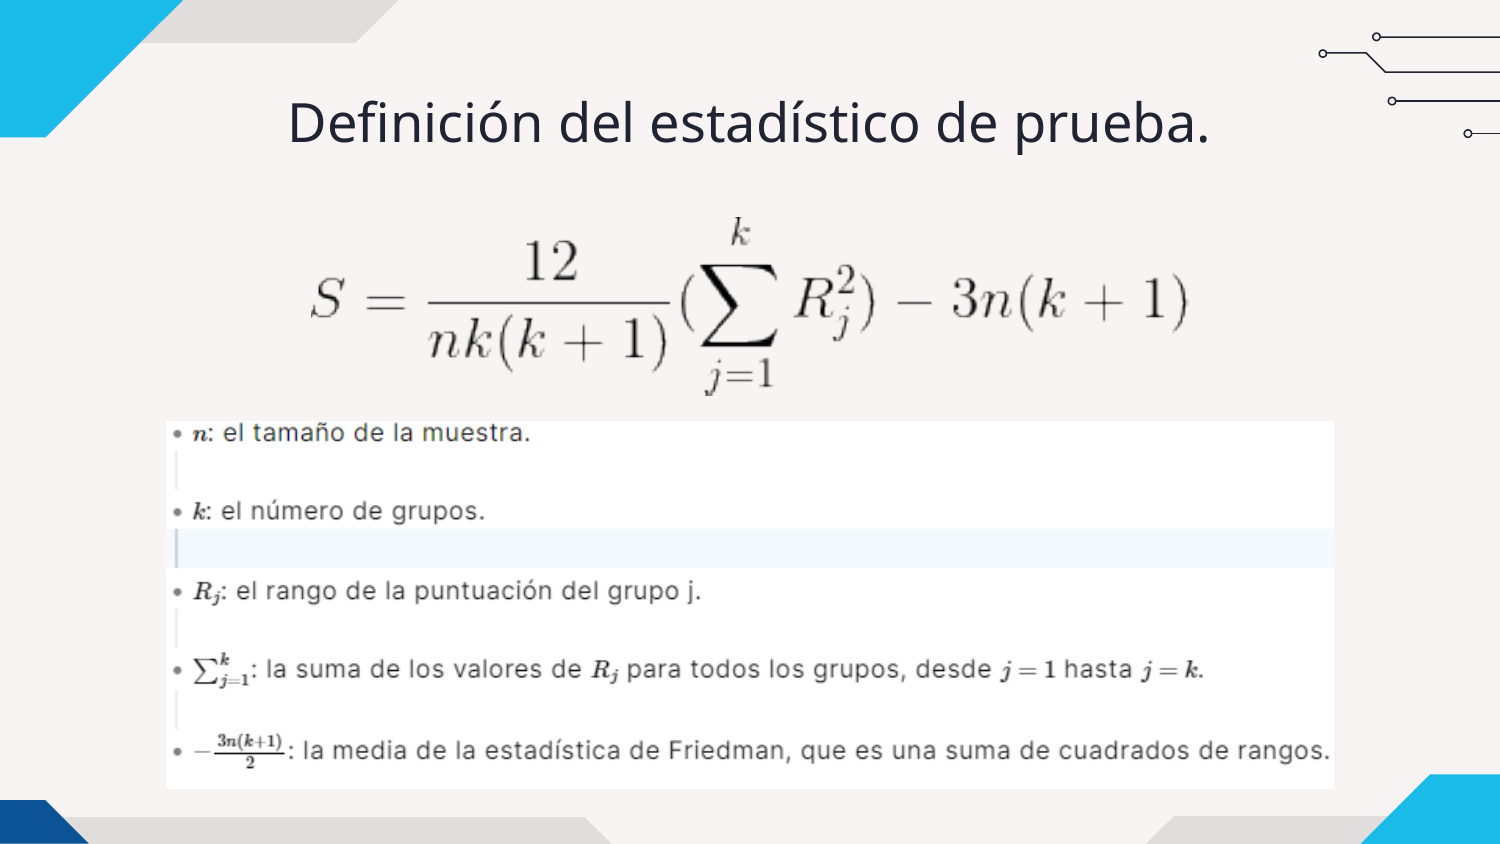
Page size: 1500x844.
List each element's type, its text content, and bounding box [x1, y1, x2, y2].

picture [311, 216, 1189, 396]
title Definición del estadístico de prueba. [118, 72, 1382, 167]
picture [166, 421, 1334, 790]
